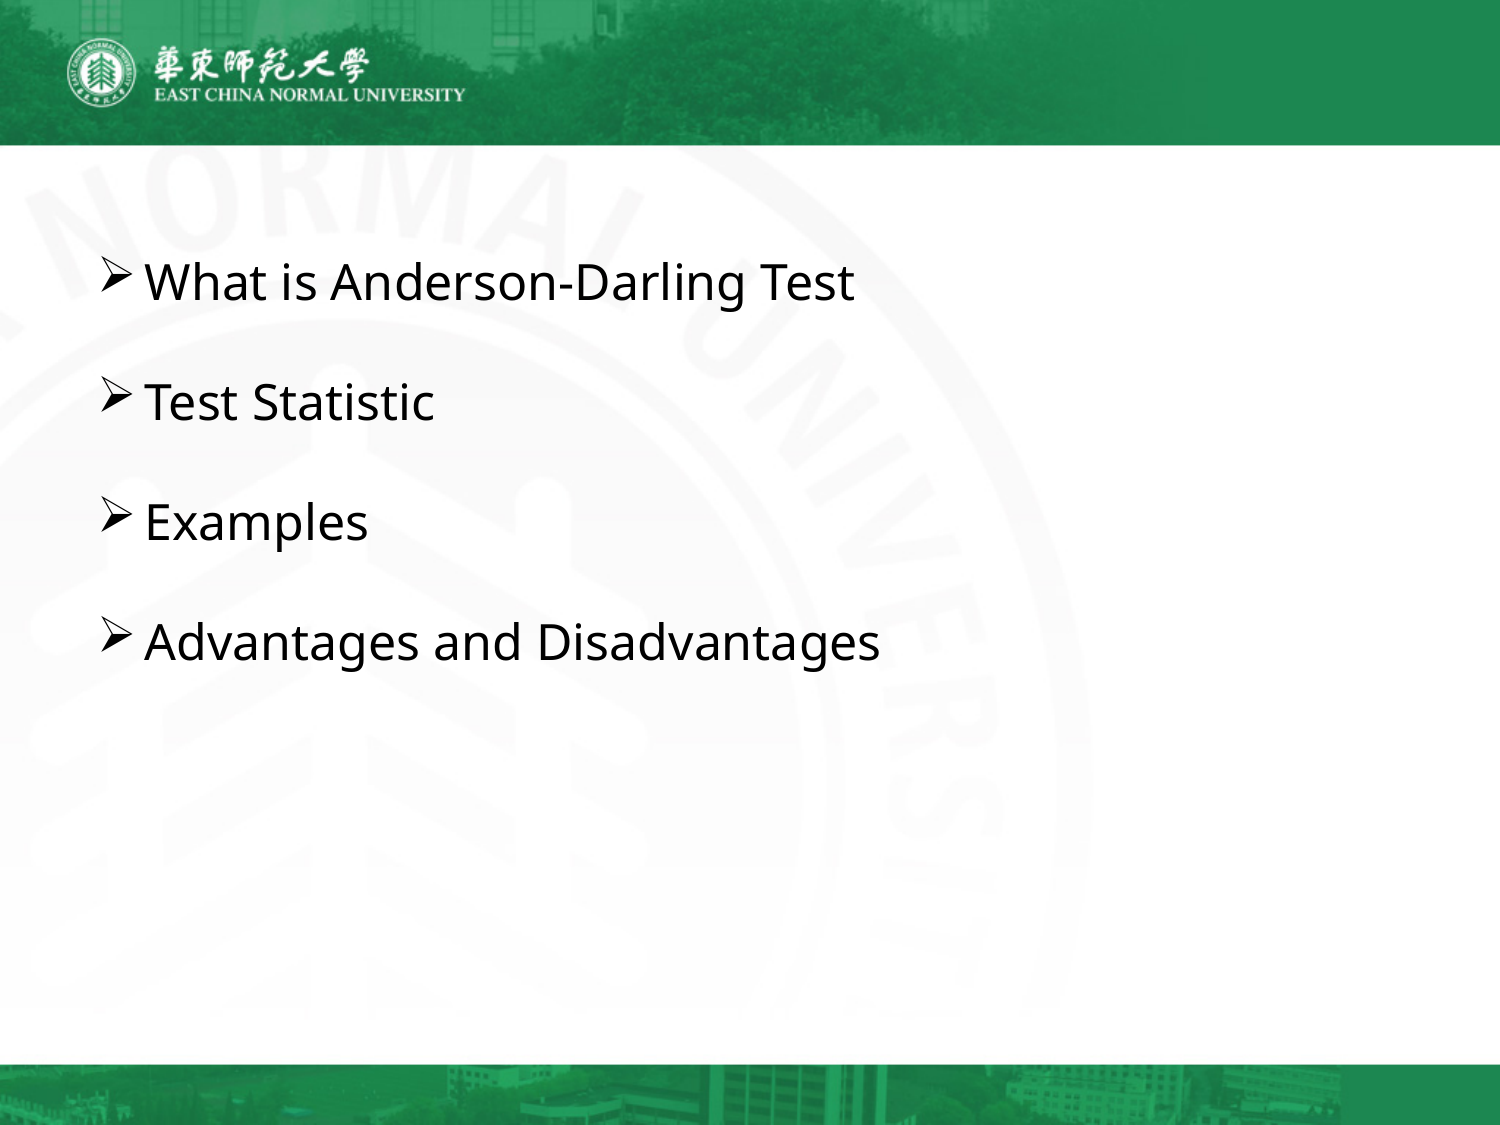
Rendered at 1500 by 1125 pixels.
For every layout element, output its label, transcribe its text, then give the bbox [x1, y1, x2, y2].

text_box What is Anderson-Darling Test Test Statistic Examples Advantages and Disadvantages [82, 243, 898, 679]
picture [0, 0, 1500, 1125]
